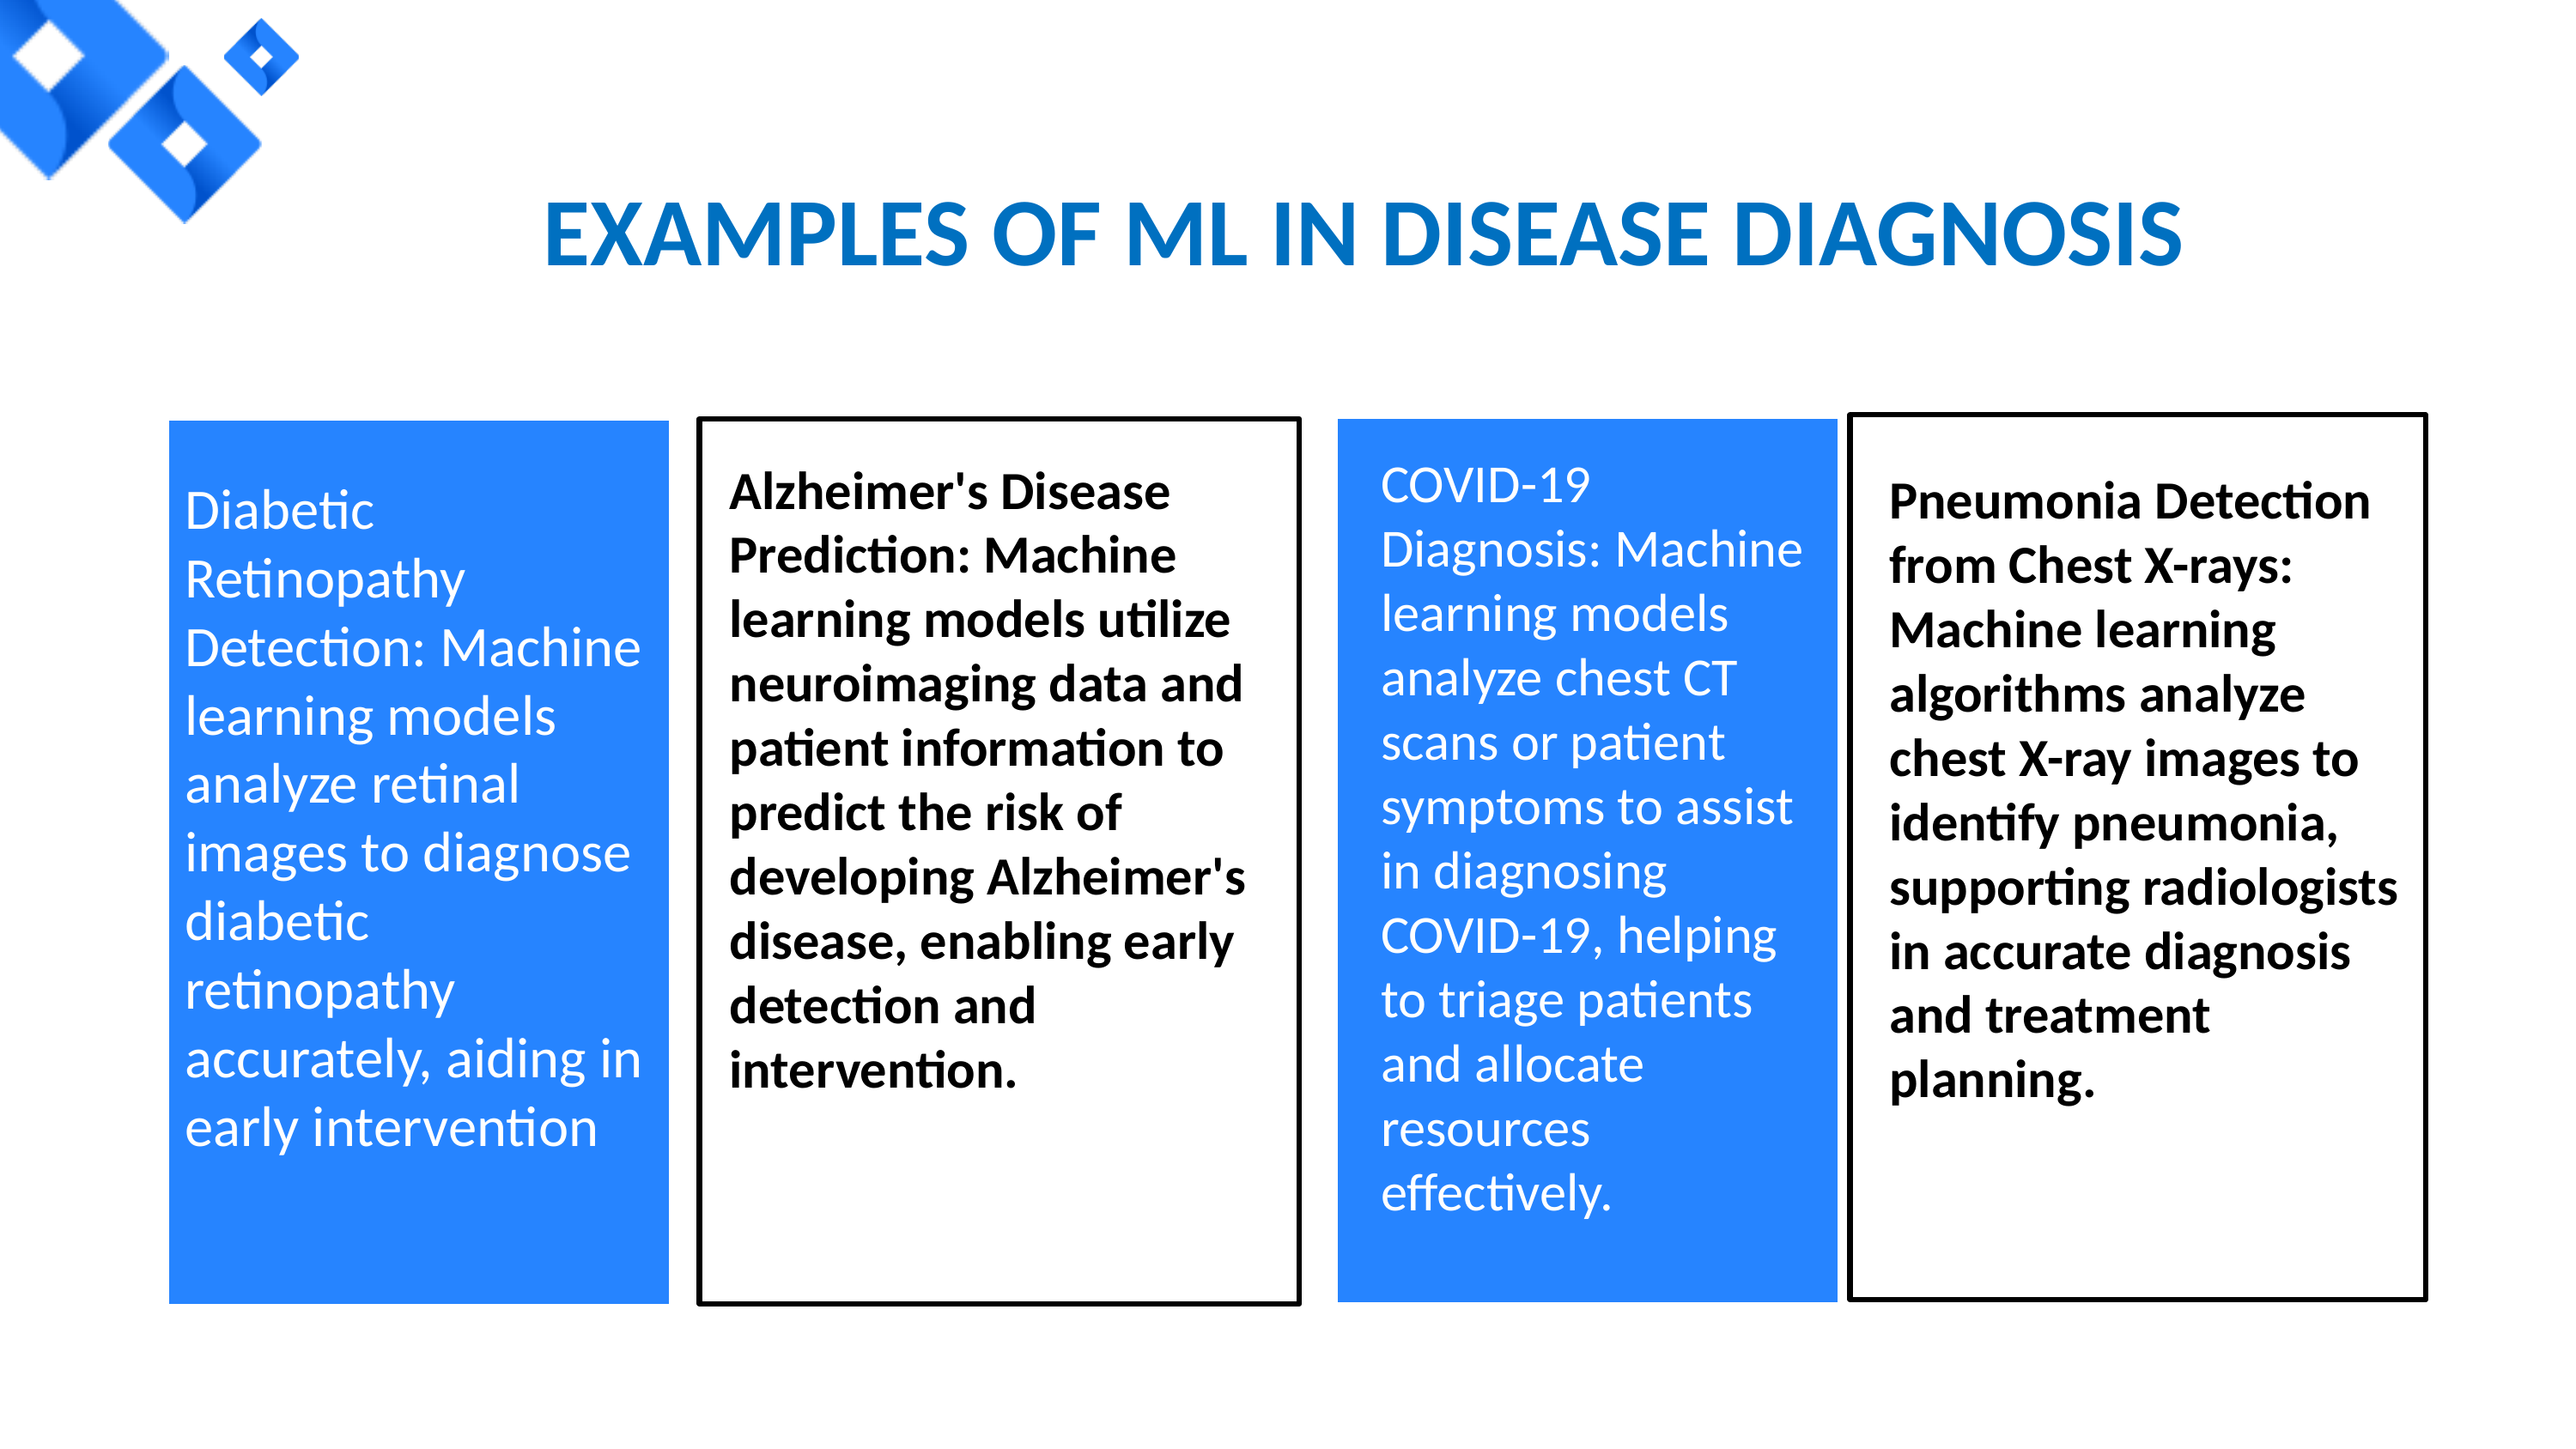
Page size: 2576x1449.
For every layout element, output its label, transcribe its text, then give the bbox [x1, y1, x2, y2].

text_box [1338, 418, 1838, 1303]
text_box EXAMPLES OF ML IN DISEASE DIAGNOSIS [508, 134, 2221, 286]
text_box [168, 420, 670, 1304]
text_box [108, 65, 262, 224]
text_box [0, 0, 169, 180]
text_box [699, 418, 1300, 1304]
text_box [1850, 415, 2427, 1300]
text_box [223, 18, 300, 96]
